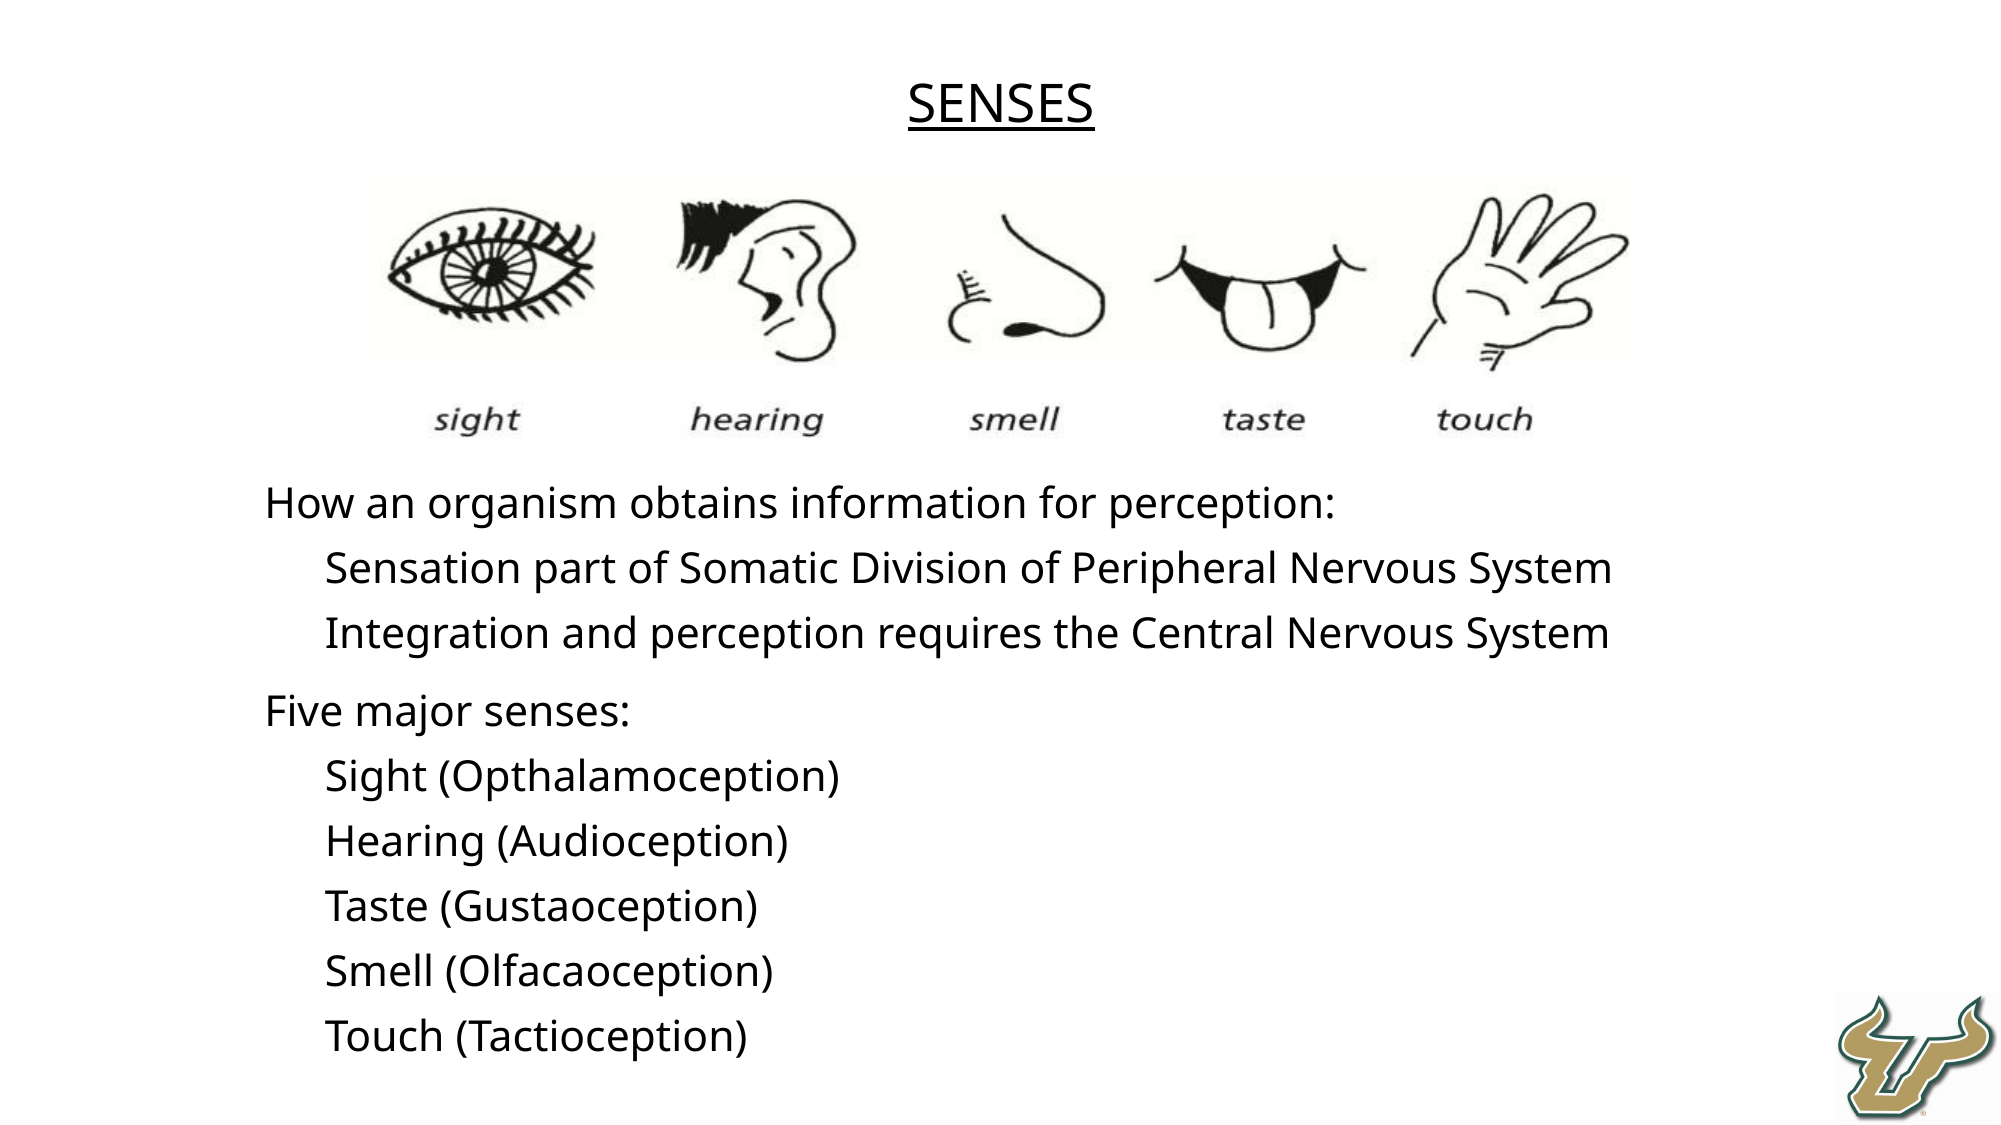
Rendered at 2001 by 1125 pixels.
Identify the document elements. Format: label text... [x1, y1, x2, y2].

list Senses How an organism obtains information for perception: Sensation part of Somatic Division of Peripheral Nervous System Integration and perception requires the Central Nervous System Five major senses: Sight (Opthalamoception) Hearing (Audioception) Taste (Gustaoception) Smell (Olfacaoception) Touch (Tactioception) [246, 62, 1753, 1073]
picture [1835, 992, 2000, 1124]
text_box [343, 174, 1642, 450]
